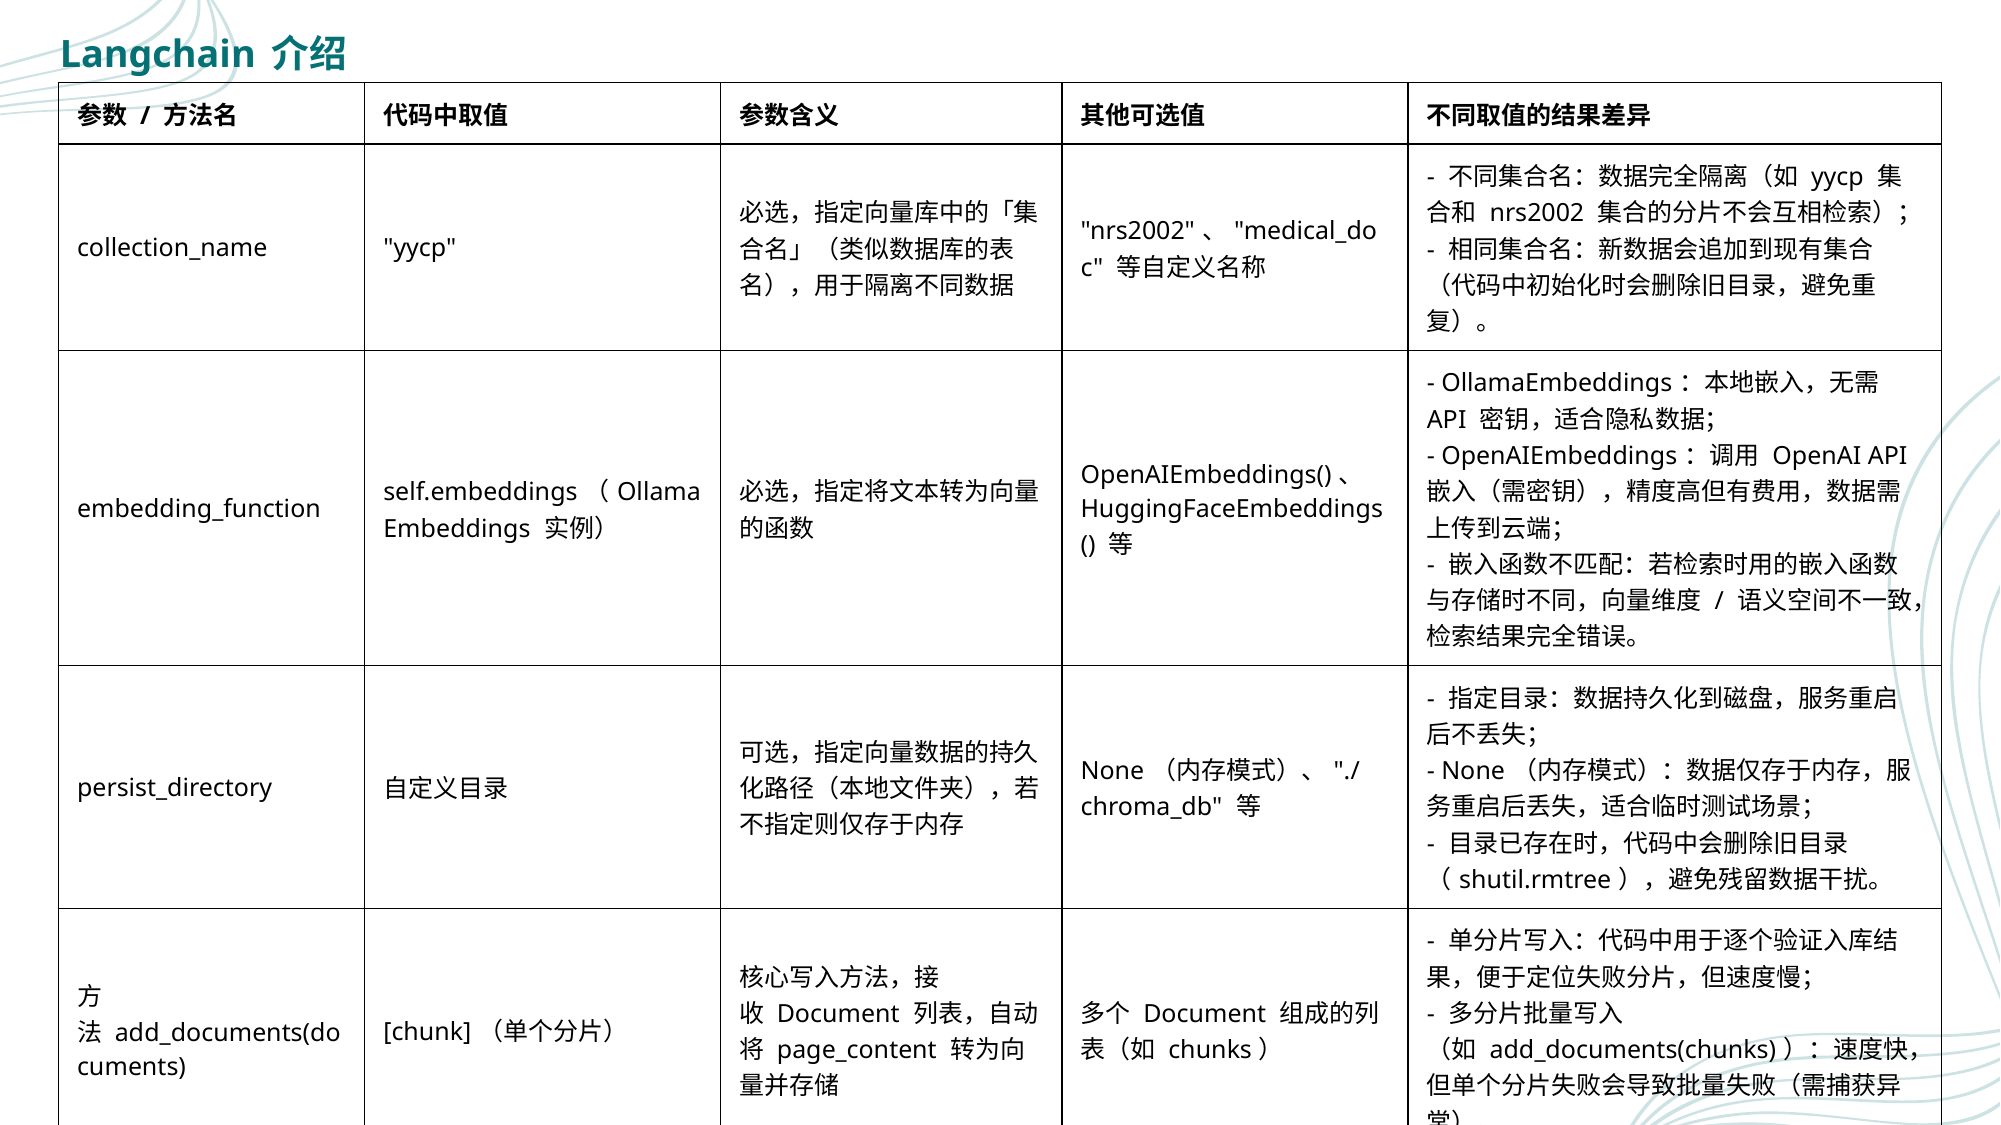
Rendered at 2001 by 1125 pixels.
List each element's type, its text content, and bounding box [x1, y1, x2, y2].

table_cell persist_directory [59, 666, 364, 908]
text_box Langchain 介绍 [45, 22, 647, 83]
table_cell - OllamaEmbeddings：本地嵌入，无需 API 密钥，适合隐私数据； - OpenAIEmbeddings：调用 OpenAI API 嵌入（需密钥），精度高但有费用，数据需上传到云端； - 嵌入函数不匹配：若检索时用的嵌入函数与存储时不同，向量维度 / 语义空间不一致，检索结果完全错误。 [1409, 351, 1941, 665]
table_cell self.embeddings（OllamaEmbeddings 实例） [365, 351, 720, 665]
table_header 参数 / 方法名 [59, 83, 364, 143]
table_cell - 单分片写入：代码中用于逐个验证入库结果，便于定位失败分片，但速度慢； - 多分片批量写入（如 add_documents(chunks)）：速度快，但单个分片失败会导致批量失败（需捕获异常）。 [1409, 909, 1941, 1125]
table_cell embedding_function [59, 351, 364, 665]
table_cell "yycp" [365, 145, 720, 350]
table_header 参数含义 [721, 83, 1061, 143]
table_cell 自定义目录 [365, 666, 720, 908]
table_cell None（内存模式）、"./chroma_db" 等 [1063, 666, 1407, 908]
table_cell - 不同集合名：数据完全隔离（如 yycp 集合和 nrs2002 集合的分片不会互相检索）； - 相同集合名：新数据会追加到现有集合（代码中初始化时会删除旧目录，避免重复）。 [1409, 145, 1941, 350]
table_cell - 指定目录：数据持久化到磁盘，服务重启后不丢失； - None（内存模式）：数据仅存于内存，服务重启后丢失，适合临时测试场景； - 目录已存在时，代码中会删除旧目录（shutil.rmtree），避免残留数据干扰。 [1409, 666, 1941, 908]
table_cell [chunk]（单个分片） [365, 909, 720, 1125]
table_cell 核心写入方法，接收 Document 列表，自动将 page_content 转为向量并存储 [721, 909, 1061, 1125]
table_cell OpenAIEmbeddings()、HuggingFaceEmbeddings() 等 [1063, 351, 1407, 665]
table_header 代码中取值 [365, 83, 720, 143]
table_cell "nrs2002"、"medical_doc" 等自定义名称 [1063, 145, 1407, 350]
table_header 不同取值的结果差异 [1409, 83, 1941, 143]
table_cell 必选，指定向量库中的「集合名」（类似数据库的表名），用于隔离不同数据 [721, 145, 1061, 350]
table_cell collection_name [59, 145, 364, 350]
table_cell 方法 add_documents(documents) [59, 909, 364, 1125]
table_cell 可选，指定向量数据的持久化路径（本地文件夹），若不指定则仅存于内存 [721, 666, 1061, 908]
table_cell 必选，指定将文本转为向量的函数 [721, 351, 1061, 665]
table_cell 多个 Document 组成的列表（如 chunks） [1063, 909, 1407, 1125]
table_header 其他可选值 [1063, 83, 1407, 143]
